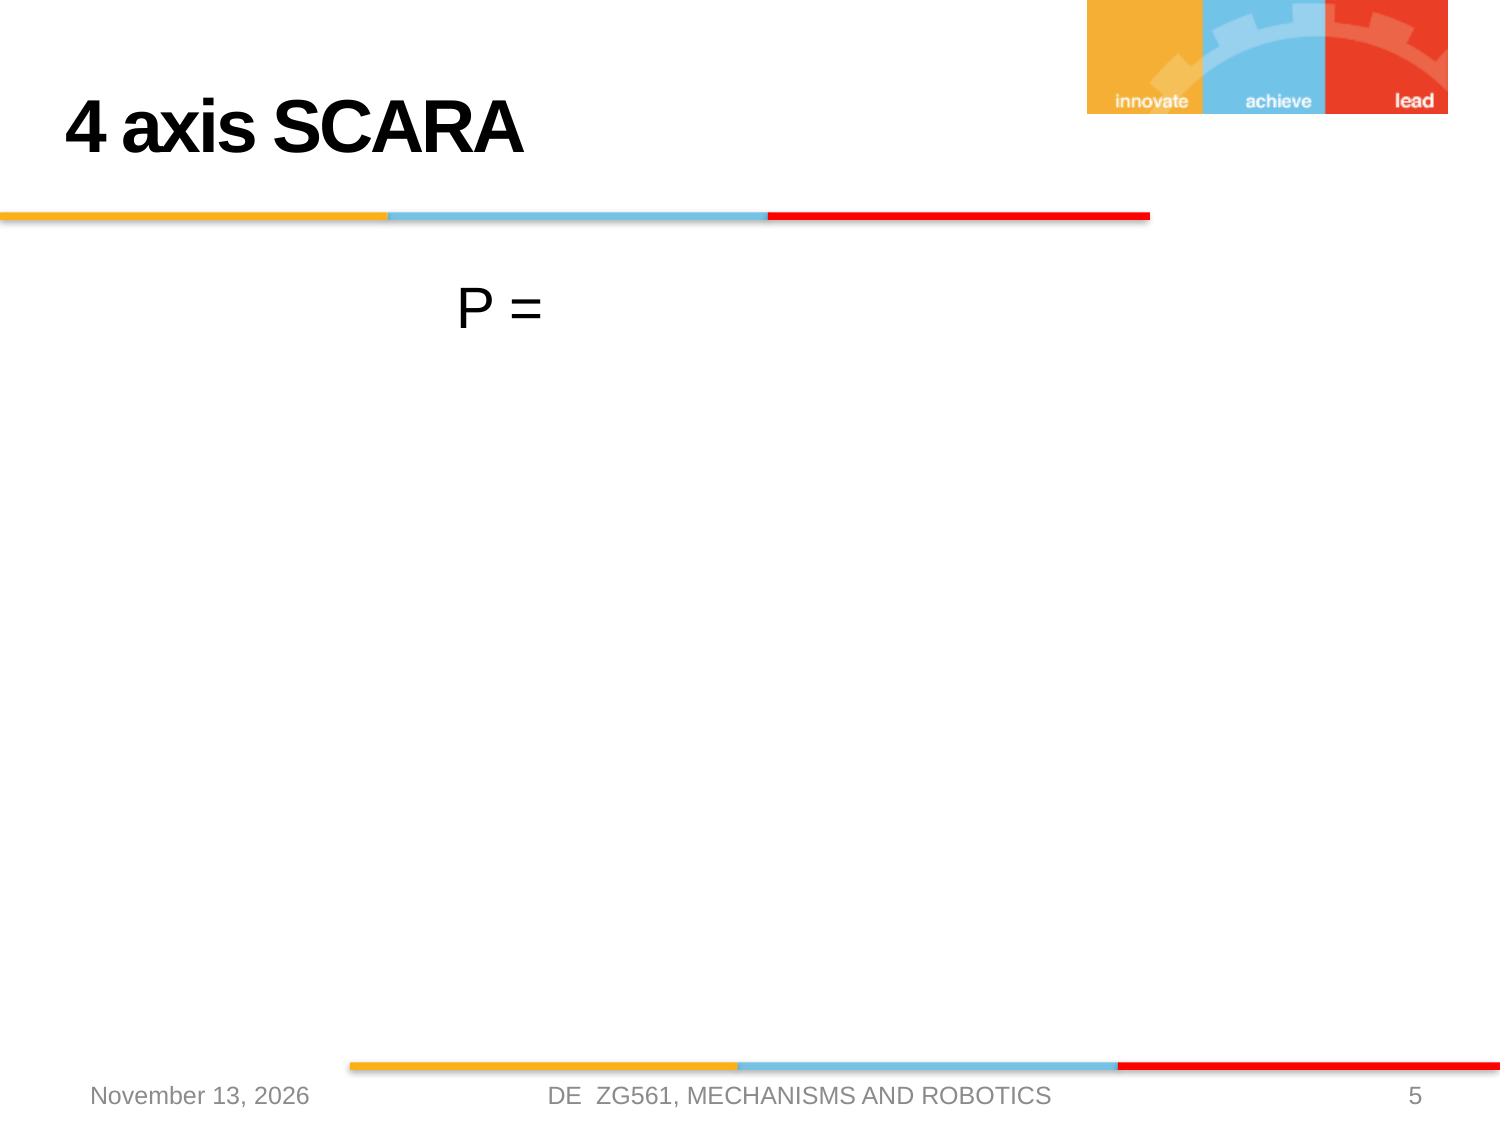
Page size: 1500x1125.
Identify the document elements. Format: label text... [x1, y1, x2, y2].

footer DE ZG561, MECHANISMS AND ROBOTICS [512, 1065, 1088, 1125]
title 4 axis SCARA [50, 45, 1448, 200]
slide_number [75, 1065, 425, 1125]
picture [1087, 0, 1448, 45]
slide_number 5 [1088, 1065, 1438, 1125]
